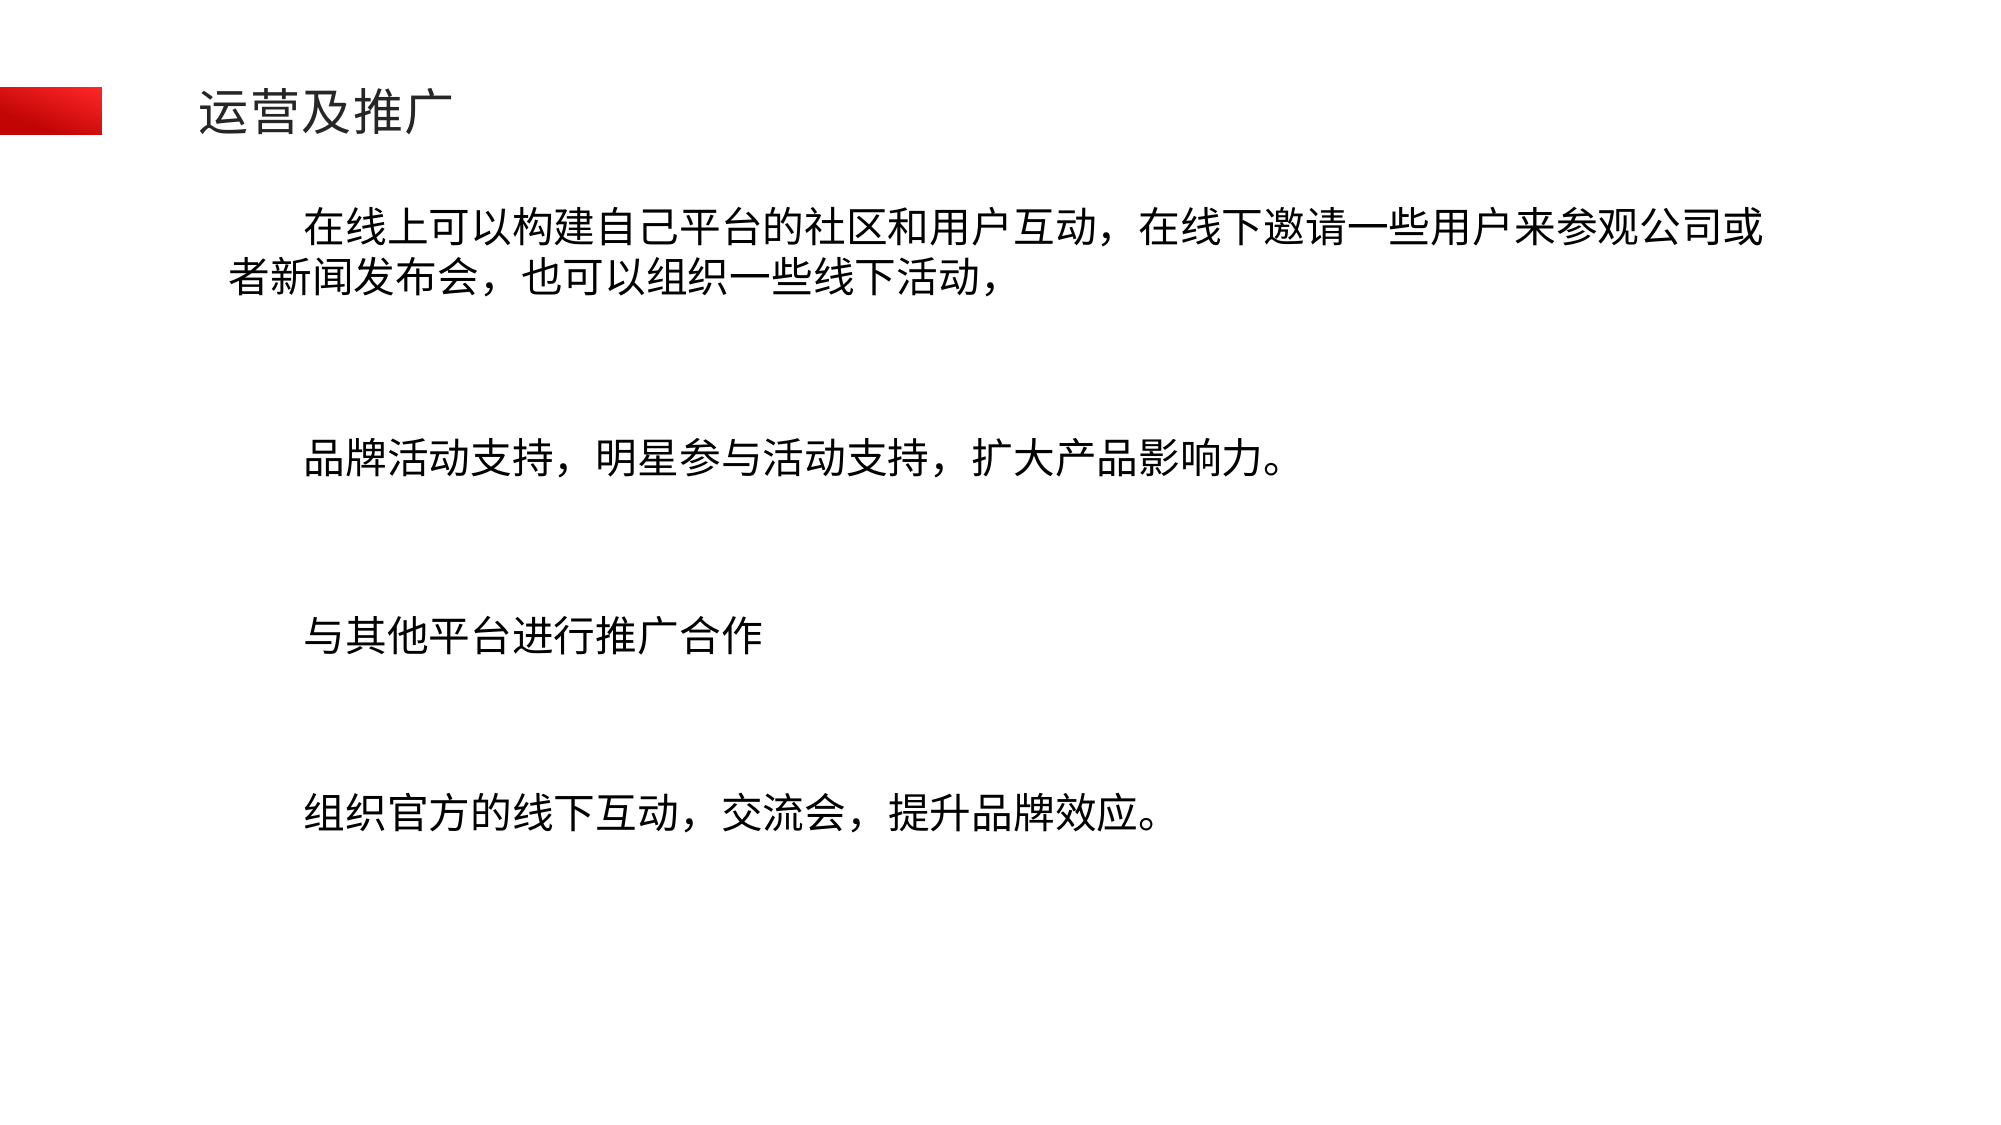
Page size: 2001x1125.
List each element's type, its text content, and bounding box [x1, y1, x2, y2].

text_box 组织官方的线下互动，交流会，提升品牌效应。 [214, 779, 1786, 845]
text_box 在线上可以构建自己平台的社区和用户互动，在线下邀请一些用户来参观公司或者新闻发布会，也可以组织一些线下活动， [214, 192, 1786, 308]
text_box 运营及推广 [101, 73, 553, 148]
text_box [0, 86, 101, 135]
text_box 与其他平台进行推广合作 [214, 602, 1786, 667]
text_box 品牌活动支持，明星参与活动支持，扩大产品影响力。 [214, 424, 1786, 489]
